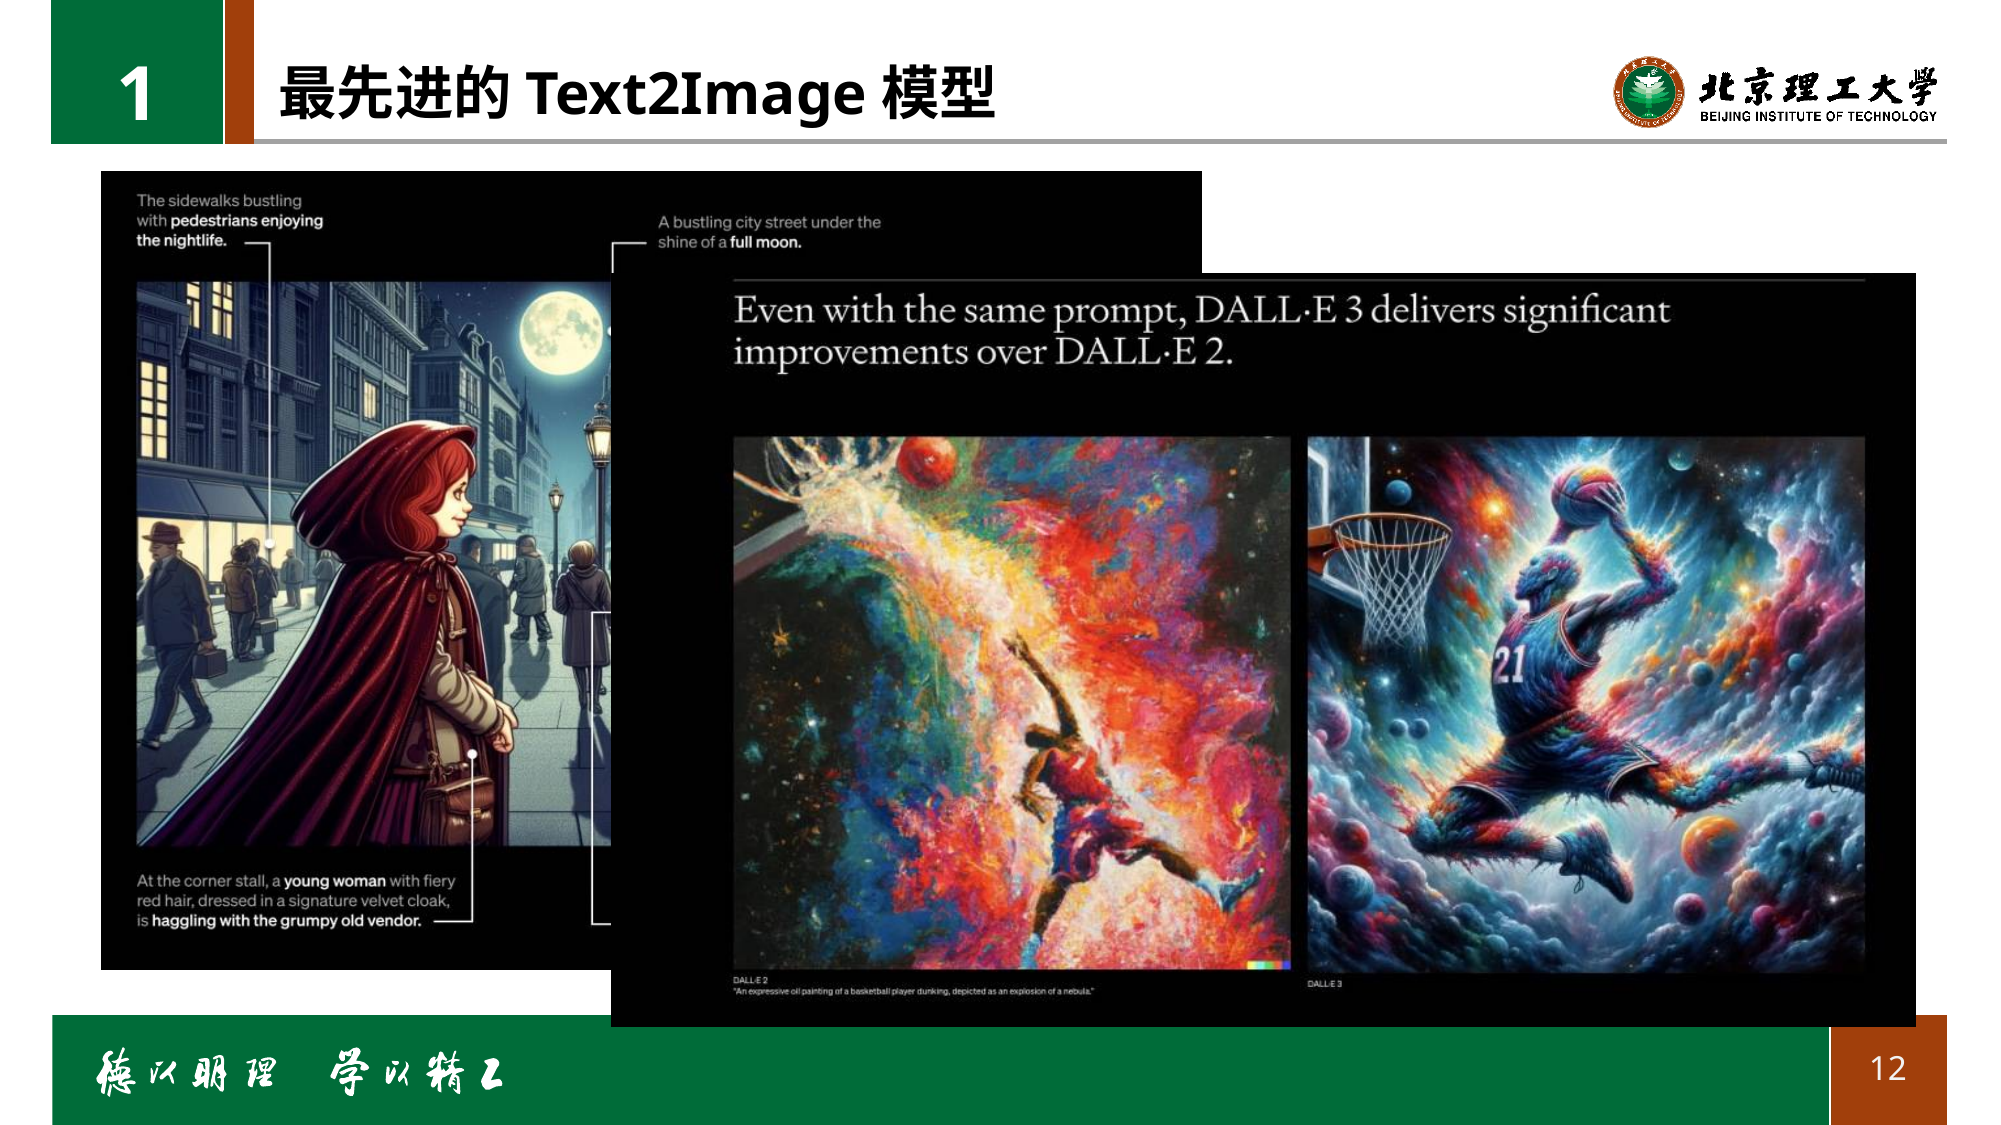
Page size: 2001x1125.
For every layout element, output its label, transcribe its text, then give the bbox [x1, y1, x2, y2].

title 最先进的Text2Image模型 [263, 56, 1682, 136]
picture [1682, 56, 1937, 128]
text_box 1 [58, 38, 218, 144]
picture [101, 171, 1916, 1027]
